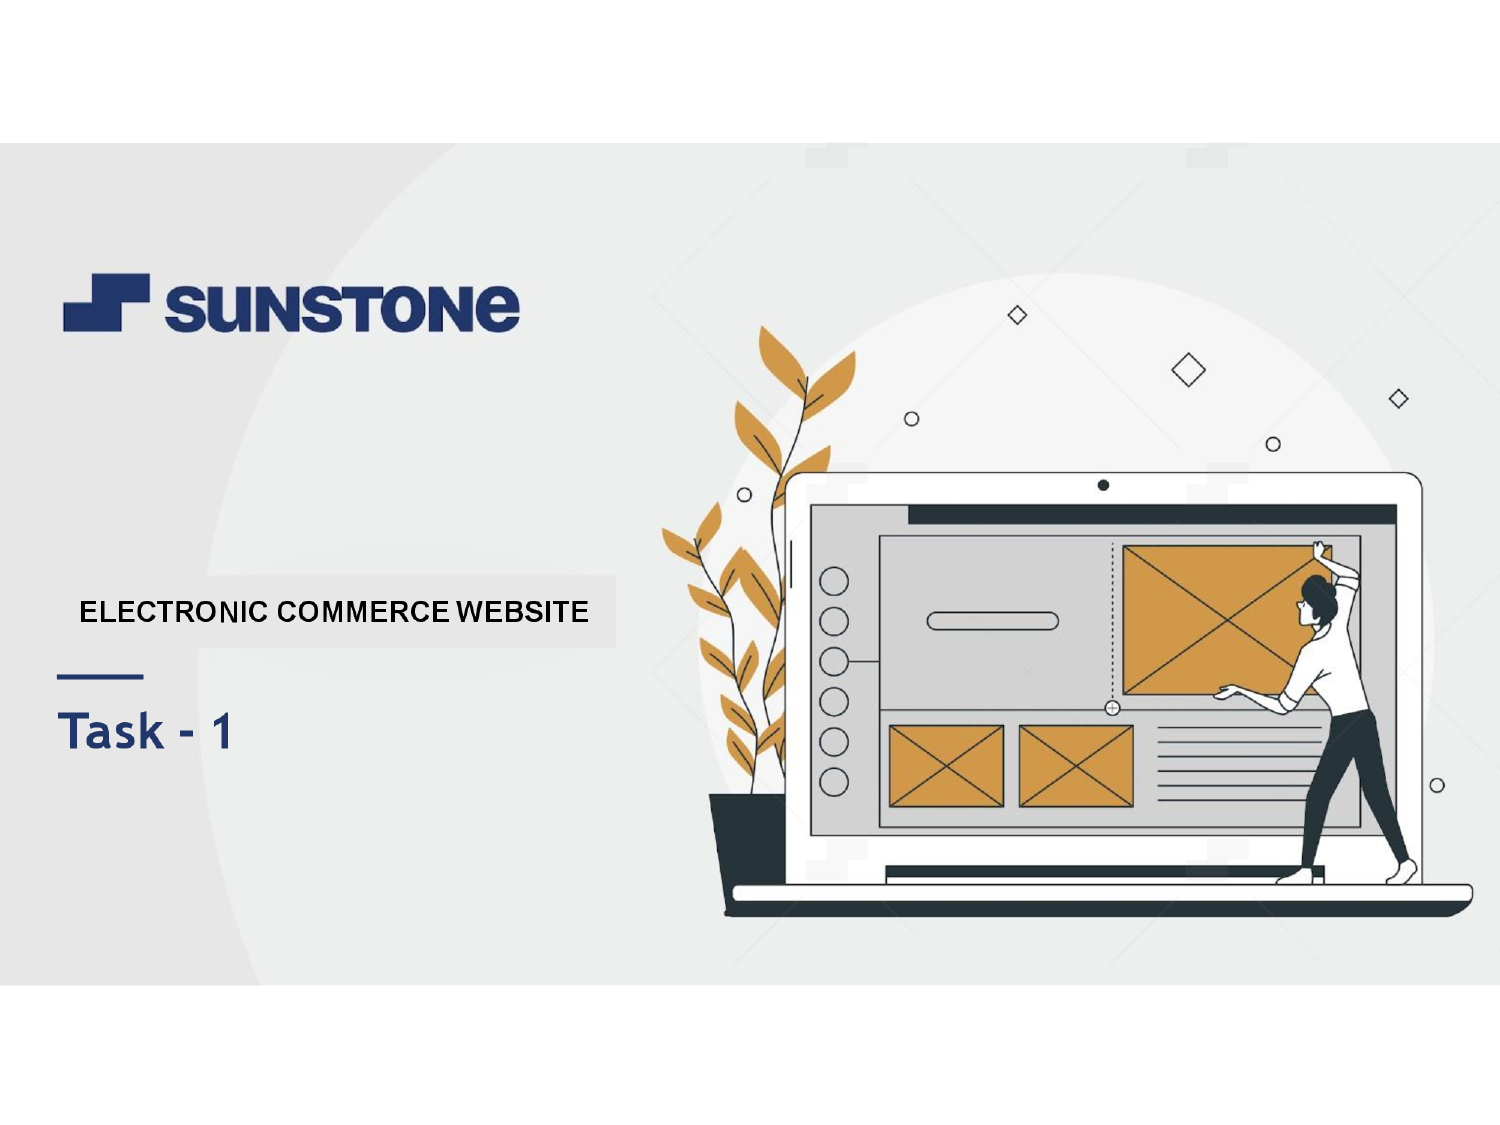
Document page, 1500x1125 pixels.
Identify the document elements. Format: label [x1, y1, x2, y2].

picture [0, 141, 1500, 987]
